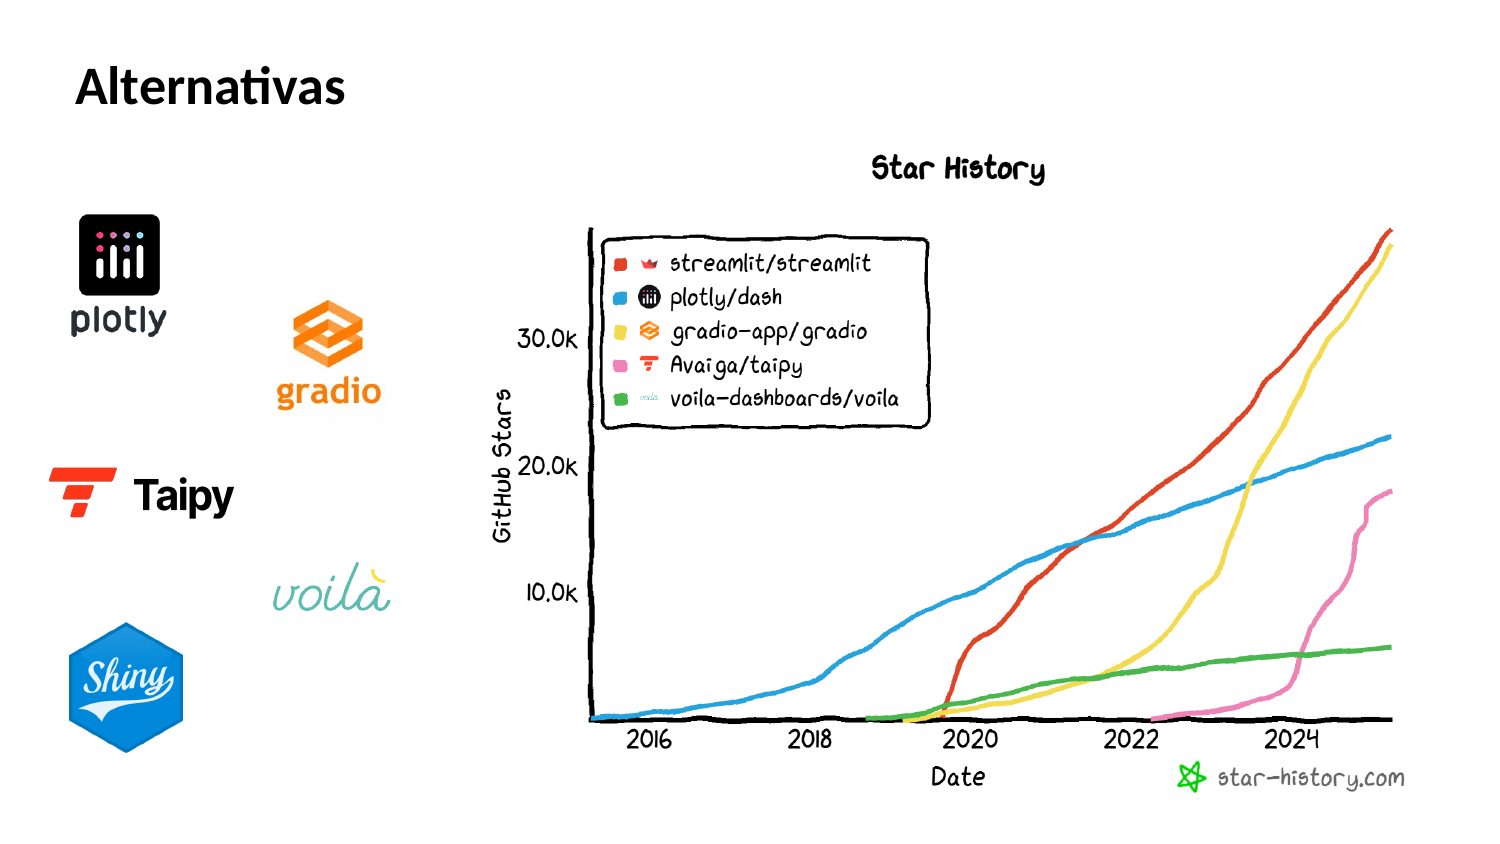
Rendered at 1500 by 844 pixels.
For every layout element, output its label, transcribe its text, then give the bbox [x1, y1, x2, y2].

picture [33, 190, 203, 359]
picture [243, 274, 413, 444]
picture [259, 525, 404, 670]
picture [47, 457, 235, 529]
list Alternativas [60, 45, 1289, 158]
picture [465, 115, 1452, 828]
picture [69, 622, 183, 753]
